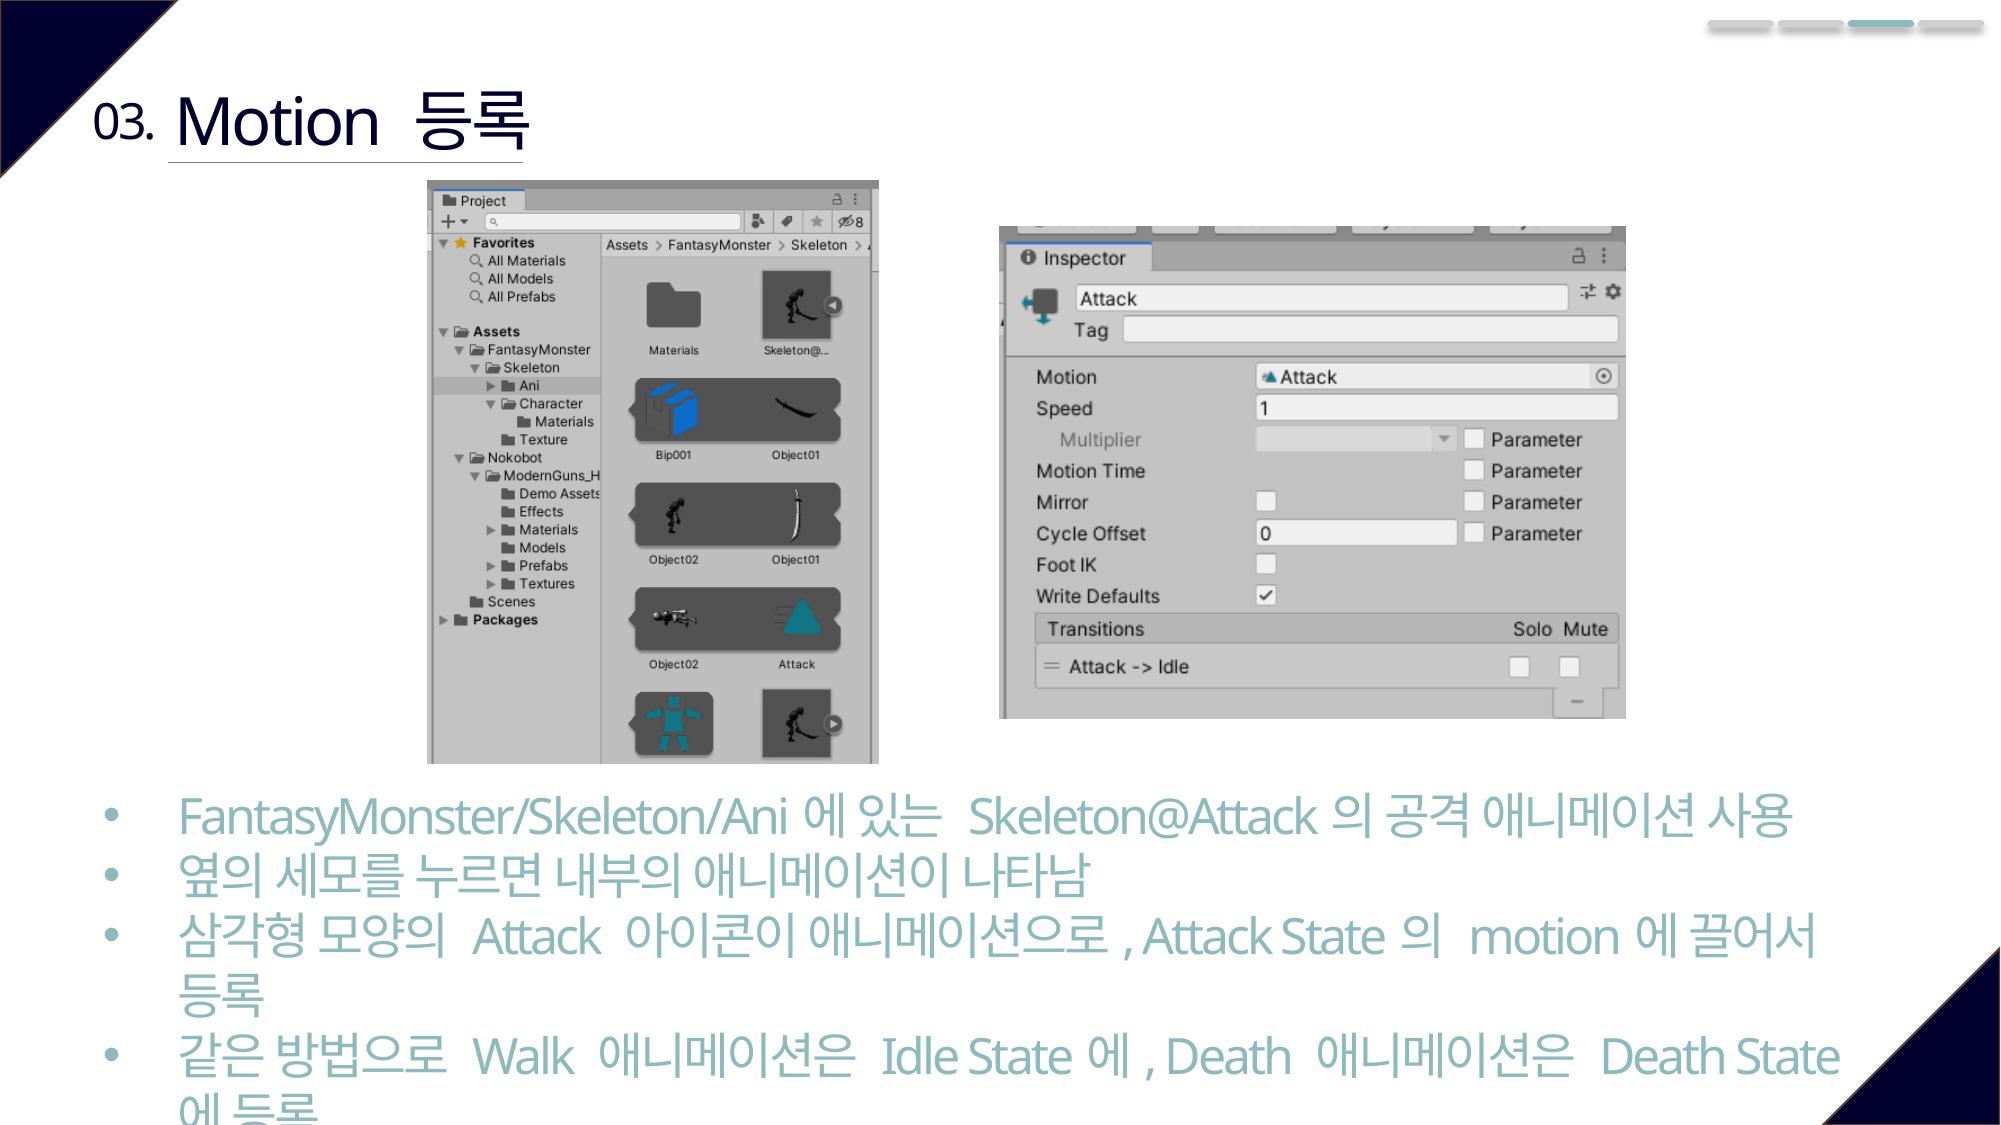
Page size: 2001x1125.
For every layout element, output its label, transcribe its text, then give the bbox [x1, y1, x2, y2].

text_box 03. [78, 81, 172, 157]
text_box FantasyMonster/Skeleton/Ani에 있는 Skeleton@Attack의 공격 애니메이션 사용 옆의 세모를 누르면 내부의 애니메이션이 나타남 삼각형 모양의 Attack 아이콘이 애니메이션으로, Attack State의 motion에 끌어서 등록 같은 방법으로 Walk 애니메이션은 Idle State에, Death 애니메이션은 Death State에 등록 [88, 776, 1911, 1125]
picture [427, 180, 879, 765]
picture [999, 226, 1626, 719]
text_box Motion 등록 [159, 71, 548, 167]
